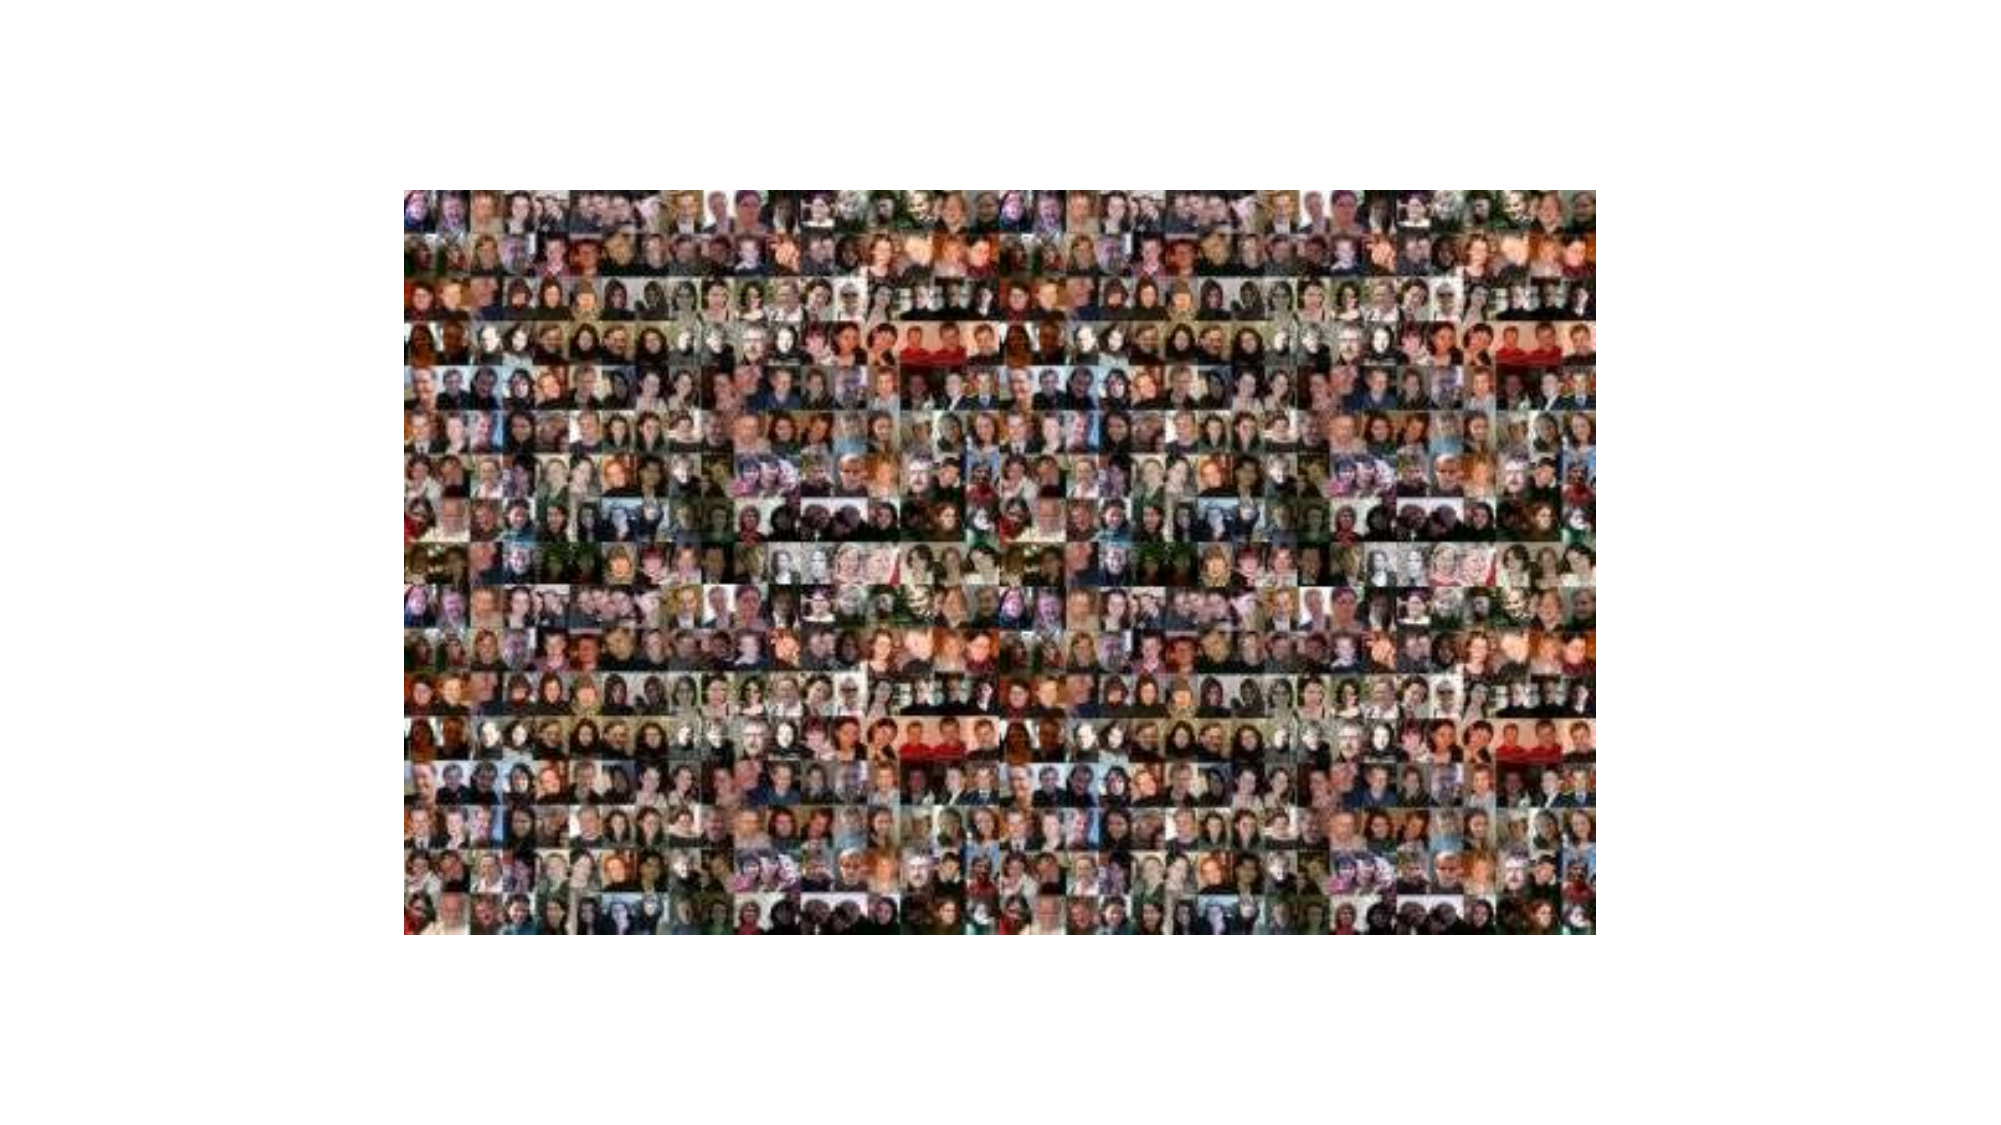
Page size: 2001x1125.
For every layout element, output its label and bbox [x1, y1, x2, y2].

picture [404, 190, 1596, 935]
